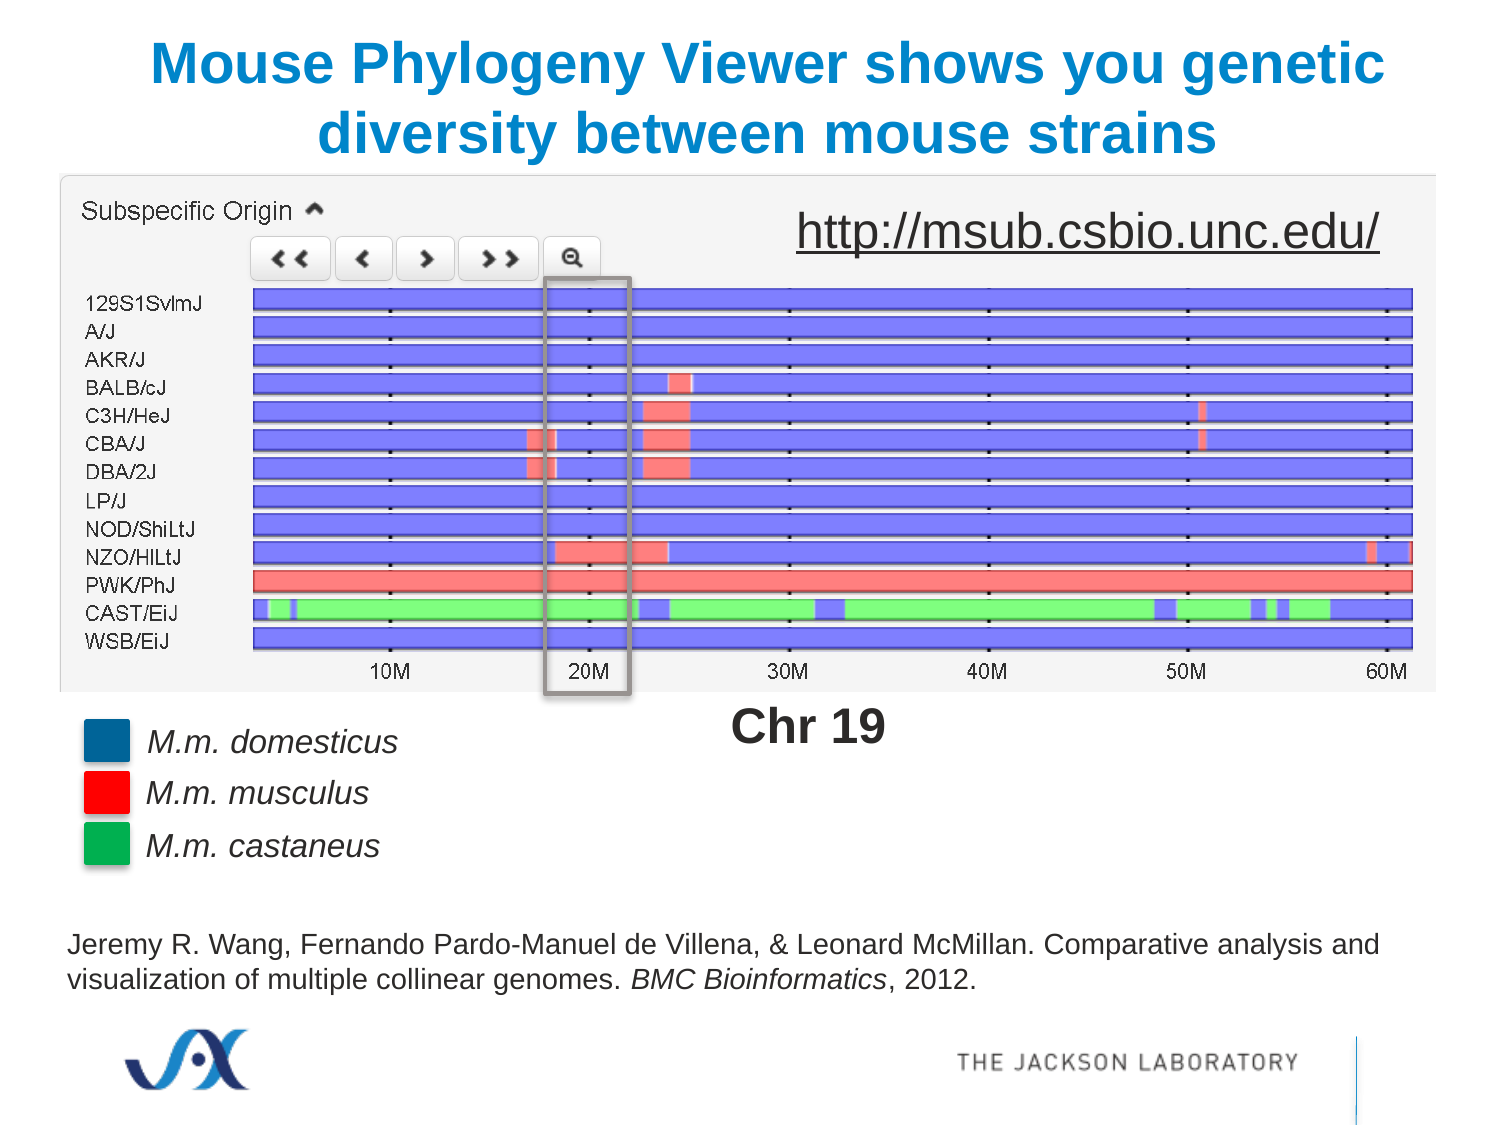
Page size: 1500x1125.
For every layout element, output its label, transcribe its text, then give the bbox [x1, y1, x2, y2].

picture [110, 1011, 268, 1106]
text_box [86, 773, 129, 812]
picture [59, 173, 1436, 692]
text_box [86, 824, 129, 864]
text_box Jeremy R. Wang, Fernando Pardo-Manuel de Villena, & Leonard McMillan. Comparative analysis and visualization of multiple collinear genomes. BMC Bioinformatics, 2012. [52, 917, 1485, 1003]
text_box [86, 721, 129, 761]
text_box Chr 19 [579, 700, 1038, 762]
text_box M.m. domesticus [132, 712, 437, 768]
text_box M.m. castaneus [130, 817, 436, 872]
text_box Mouse Phylogeny Viewer shows you genetic diversity between mouse strains [62, 18, 1475, 173]
text_box M.m. musculus [130, 764, 436, 817]
picture [957, 1051, 1300, 1076]
